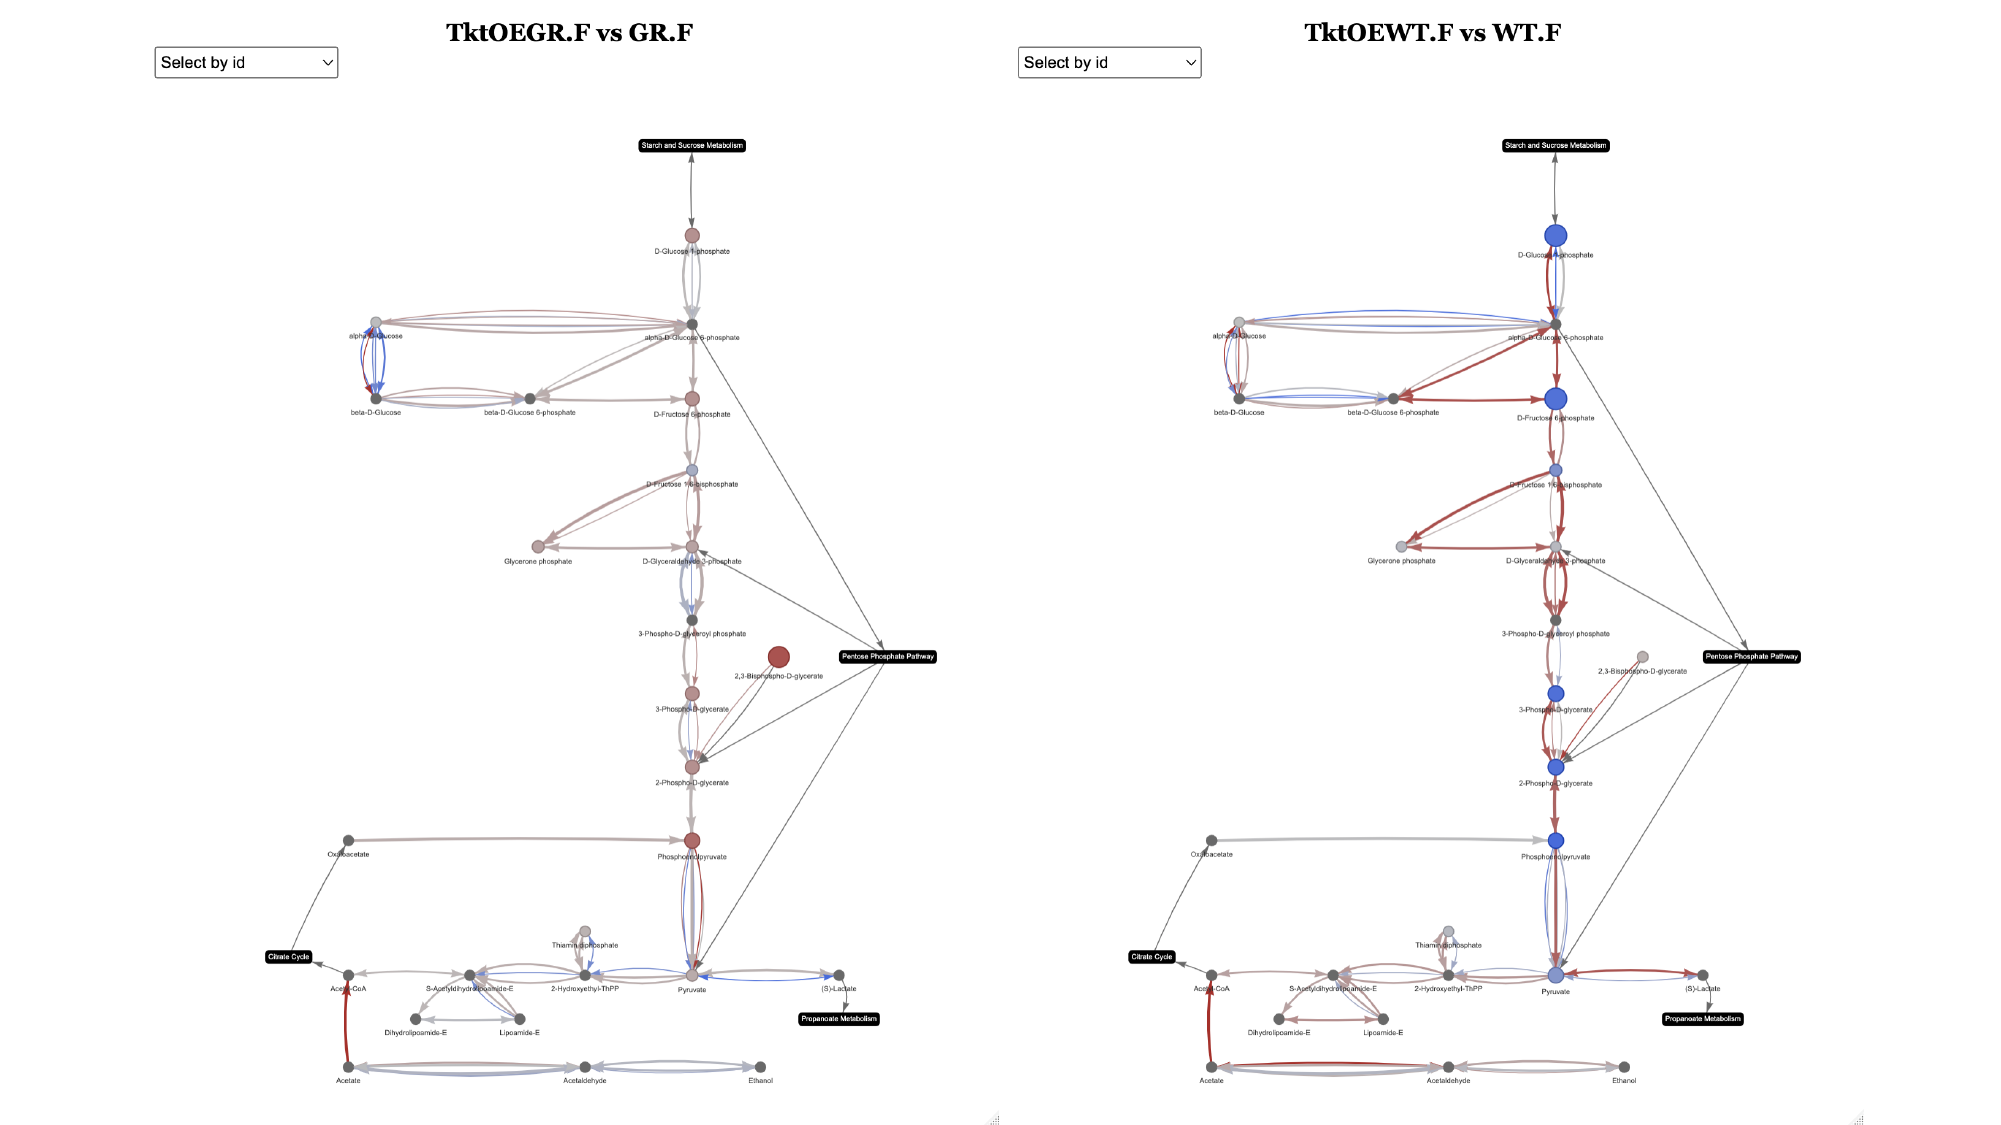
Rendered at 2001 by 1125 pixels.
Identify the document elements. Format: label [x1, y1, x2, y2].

picture [135, 0, 1864, 1125]
